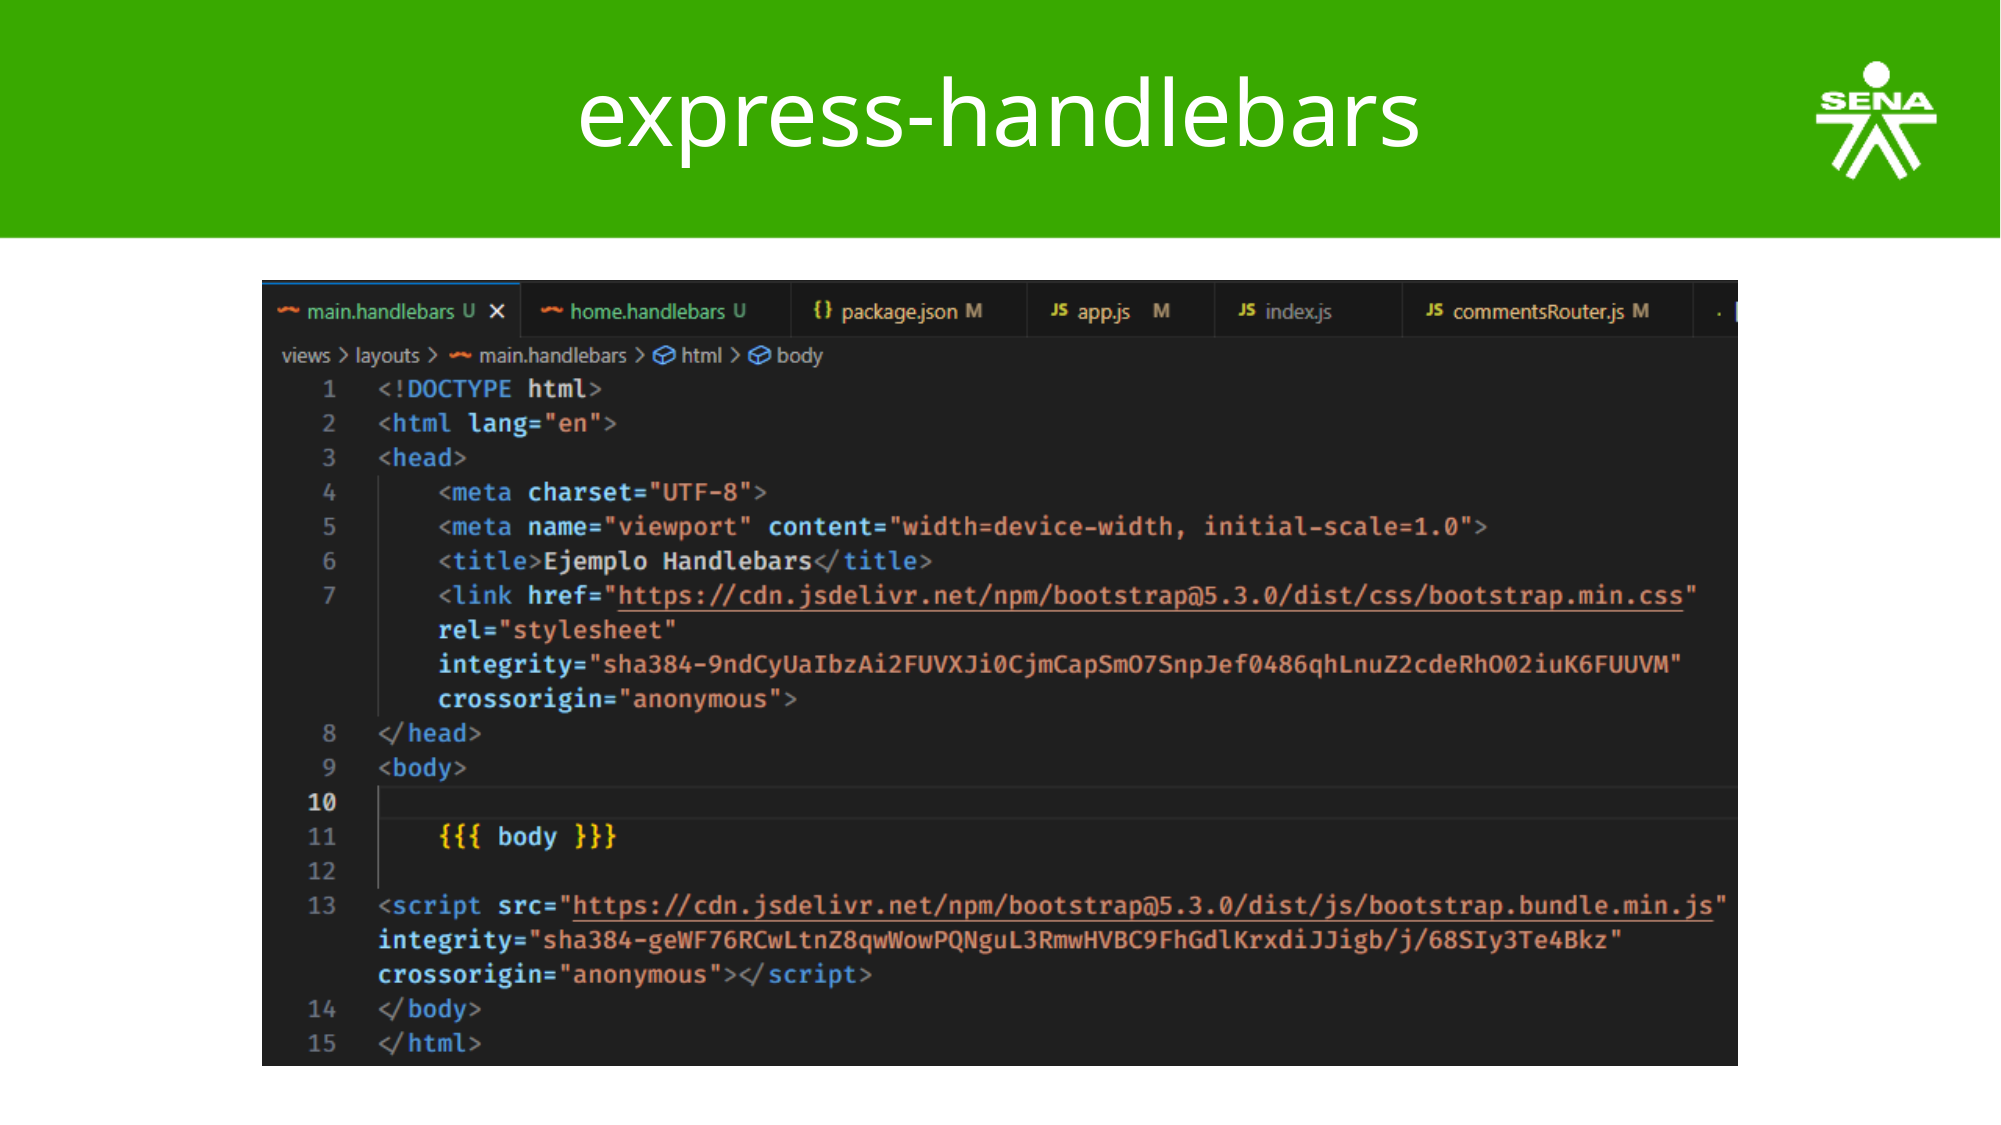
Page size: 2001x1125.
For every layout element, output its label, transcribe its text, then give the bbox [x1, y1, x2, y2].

title express-handlebars [137, 7, 1863, 226]
picture [0, 0, 2001, 1125]
